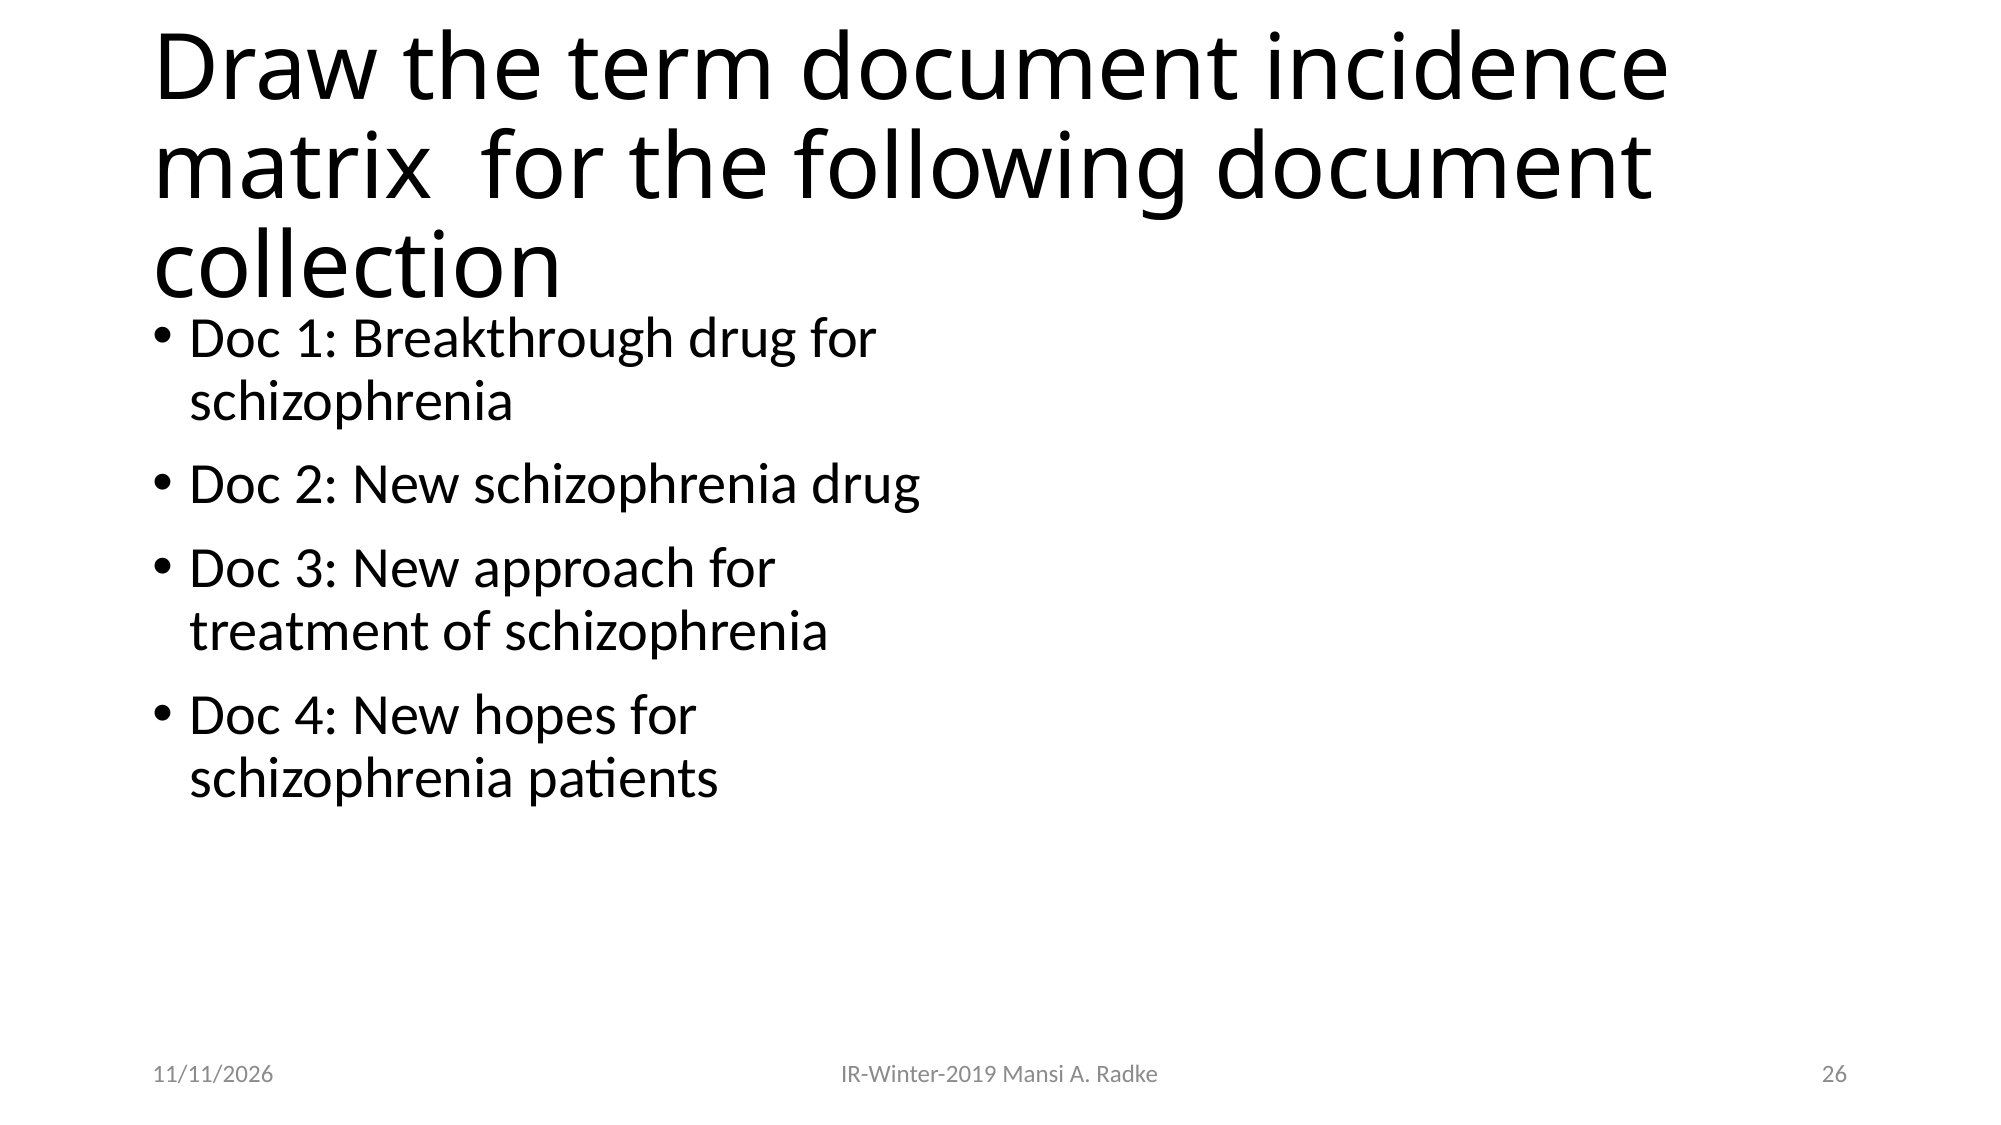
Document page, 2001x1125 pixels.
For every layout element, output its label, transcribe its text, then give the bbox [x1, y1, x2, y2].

footer IR-Winter-2019 Mansi A. Radke [662, 1042, 1338, 1103]
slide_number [137, 1042, 588, 1103]
list Doc 1: Breakthrough drug for schizophrenia Doc 2: New schizophrenia drug Doc 3: New approach for treatment of schizophrenia Doc 4: New hopes for schizophrenia patients [137, 299, 988, 1014]
title Draw the term document incidence matrix for the following document collection [137, 59, 1863, 278]
slide_number 26 [1412, 1042, 1863, 1103]
